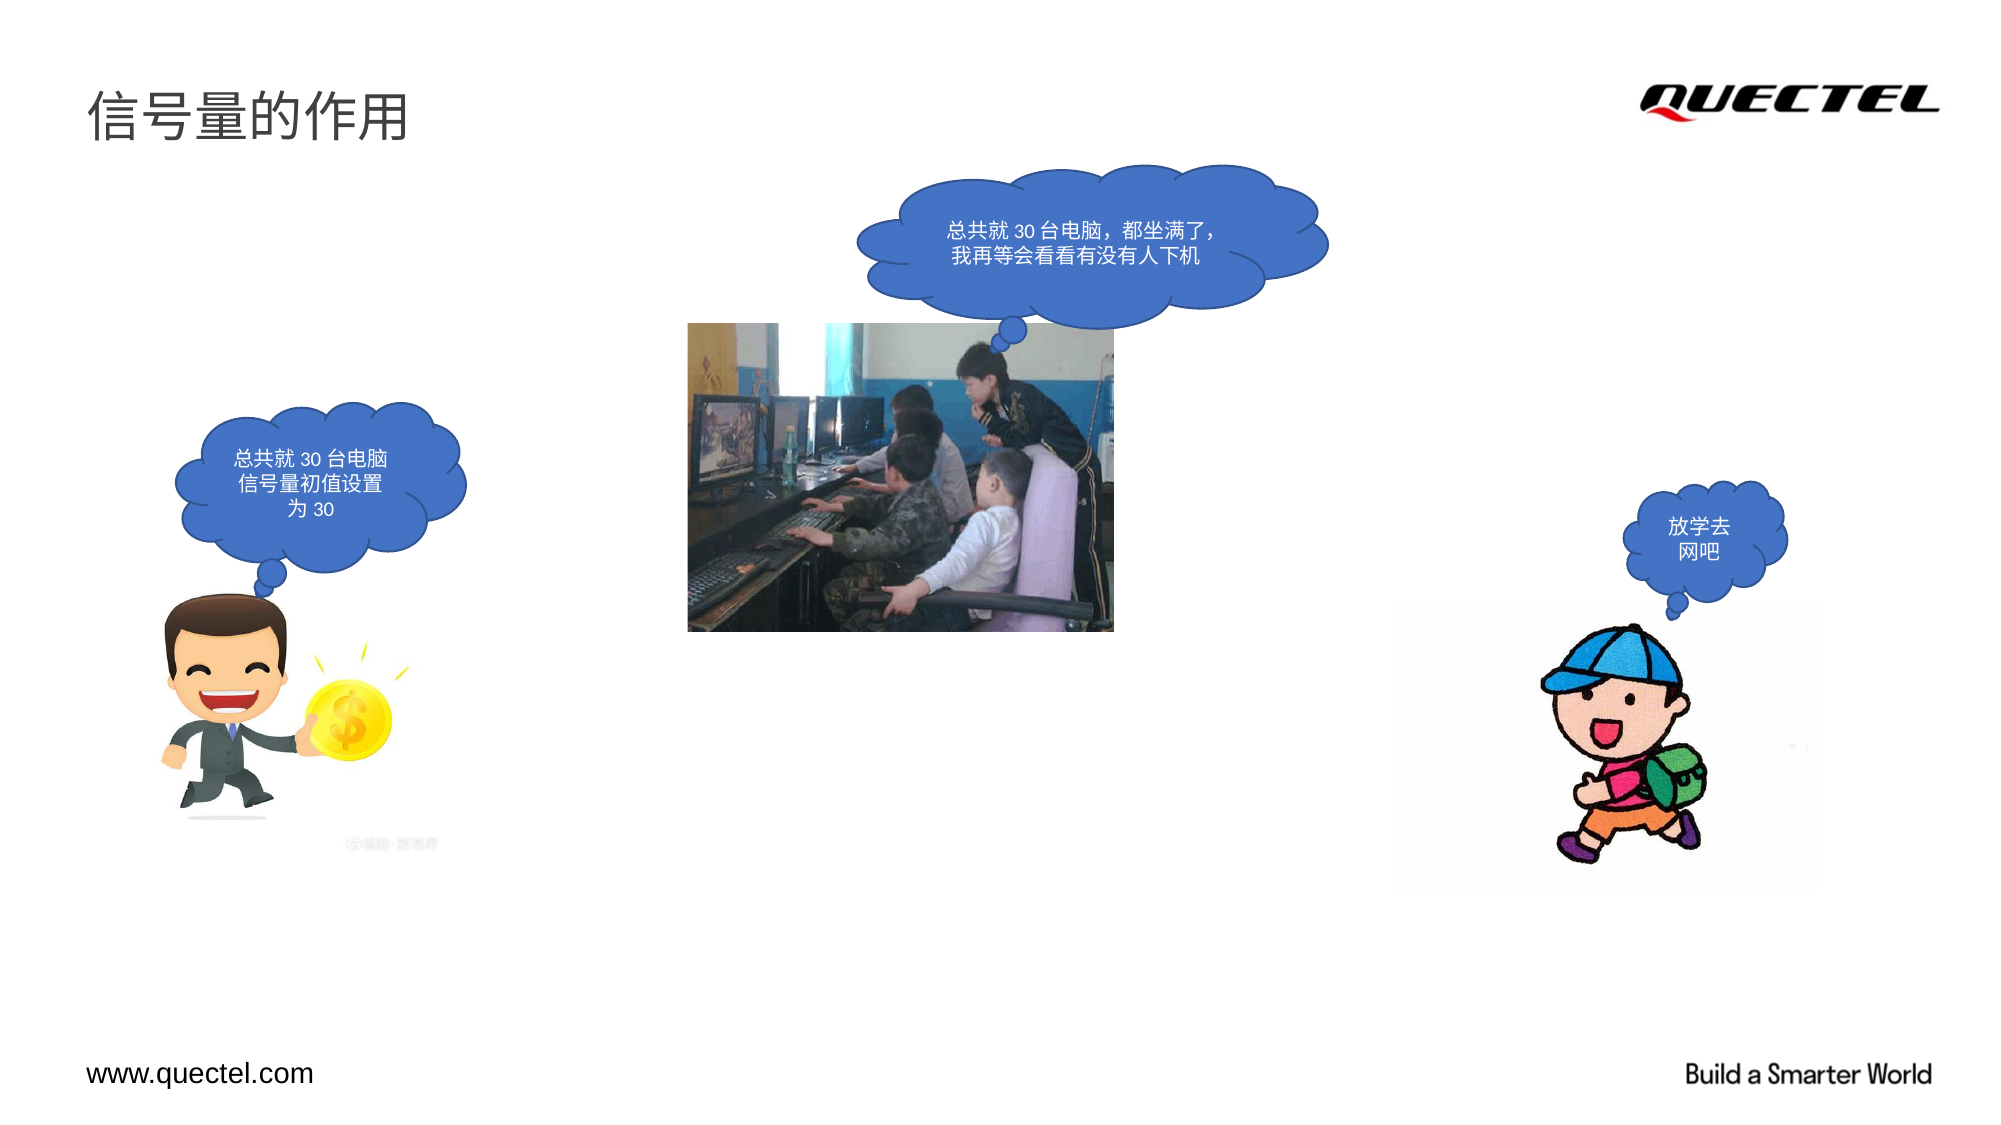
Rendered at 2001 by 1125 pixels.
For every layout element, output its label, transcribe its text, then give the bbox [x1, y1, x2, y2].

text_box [1391, 481, 1819, 893]
picture [1637, 1015, 1981, 1125]
picture [1595, 32, 1985, 165]
title 信号量的作用 [71, 82, 1887, 156]
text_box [119, 402, 466, 862]
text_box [687, 165, 1328, 632]
